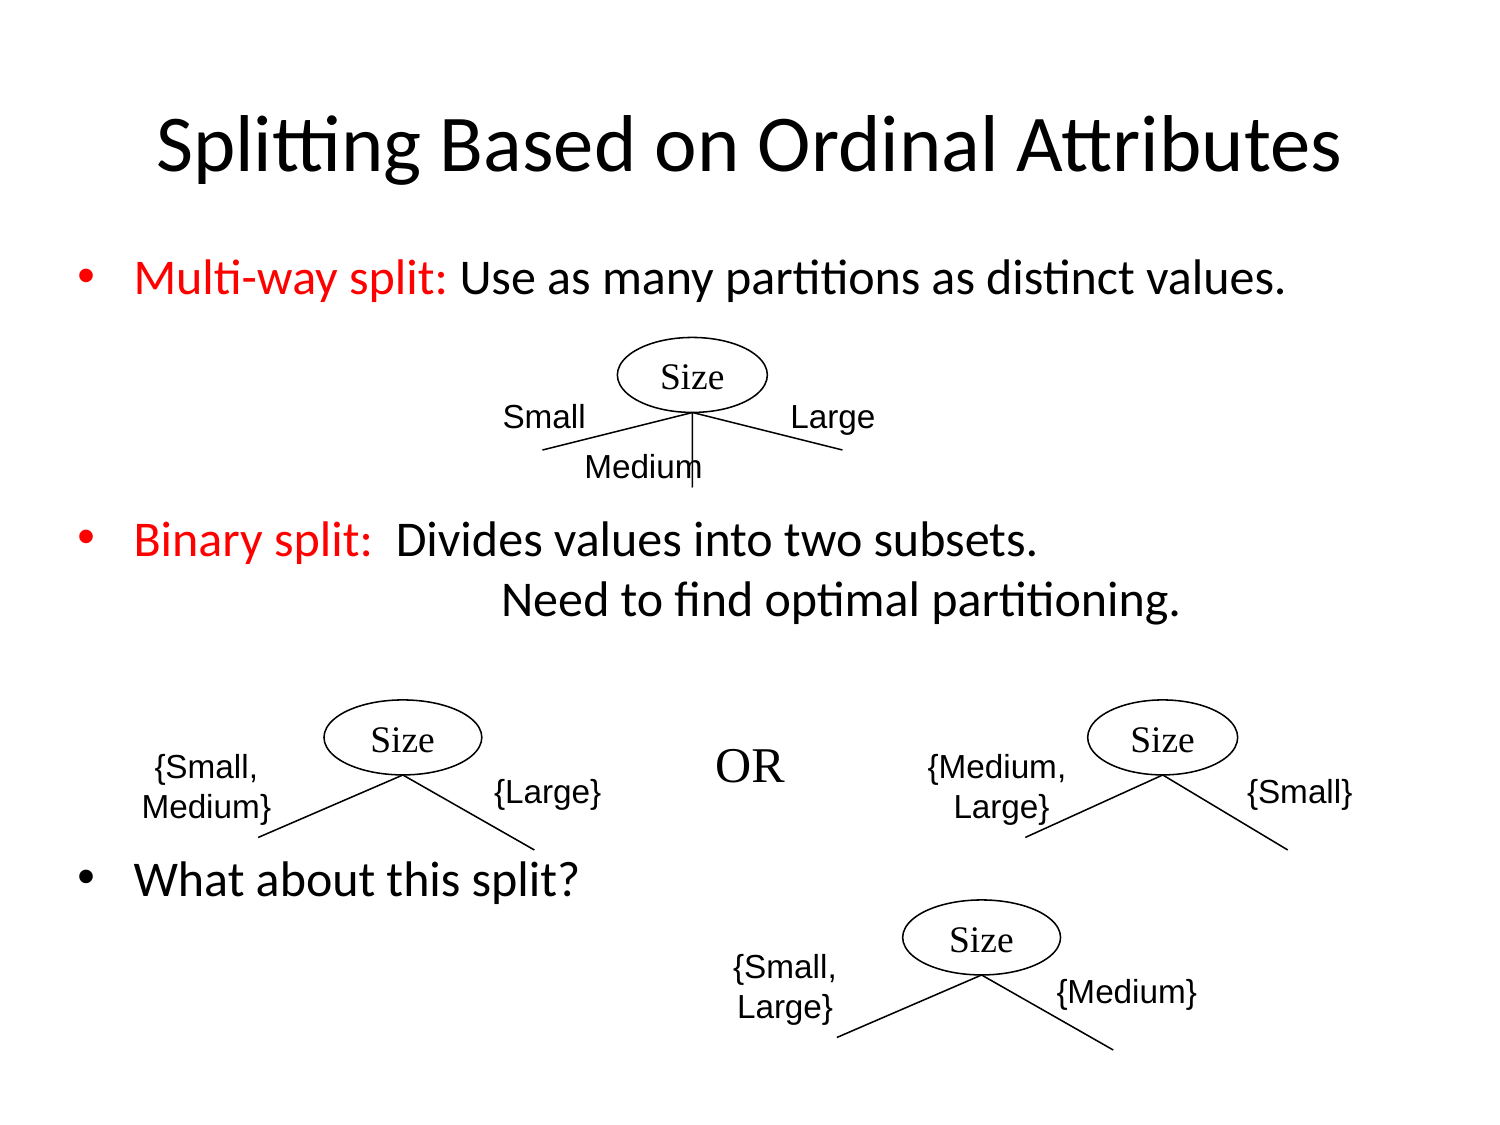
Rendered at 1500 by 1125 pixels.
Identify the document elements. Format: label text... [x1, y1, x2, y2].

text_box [916, 699, 1368, 851]
list Multi-way split: Use as many partitions as distinct values. Binary split: Divides values into two subsets. Need to find optimal partitioning. What about this split? [62, 237, 1438, 1100]
text_box OR [700, 725, 800, 800]
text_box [703, 899, 1213, 1051]
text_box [124, 699, 617, 851]
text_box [486, 337, 891, 493]
title Splitting Based on Ordinal Attributes [75, 45, 1425, 233]
